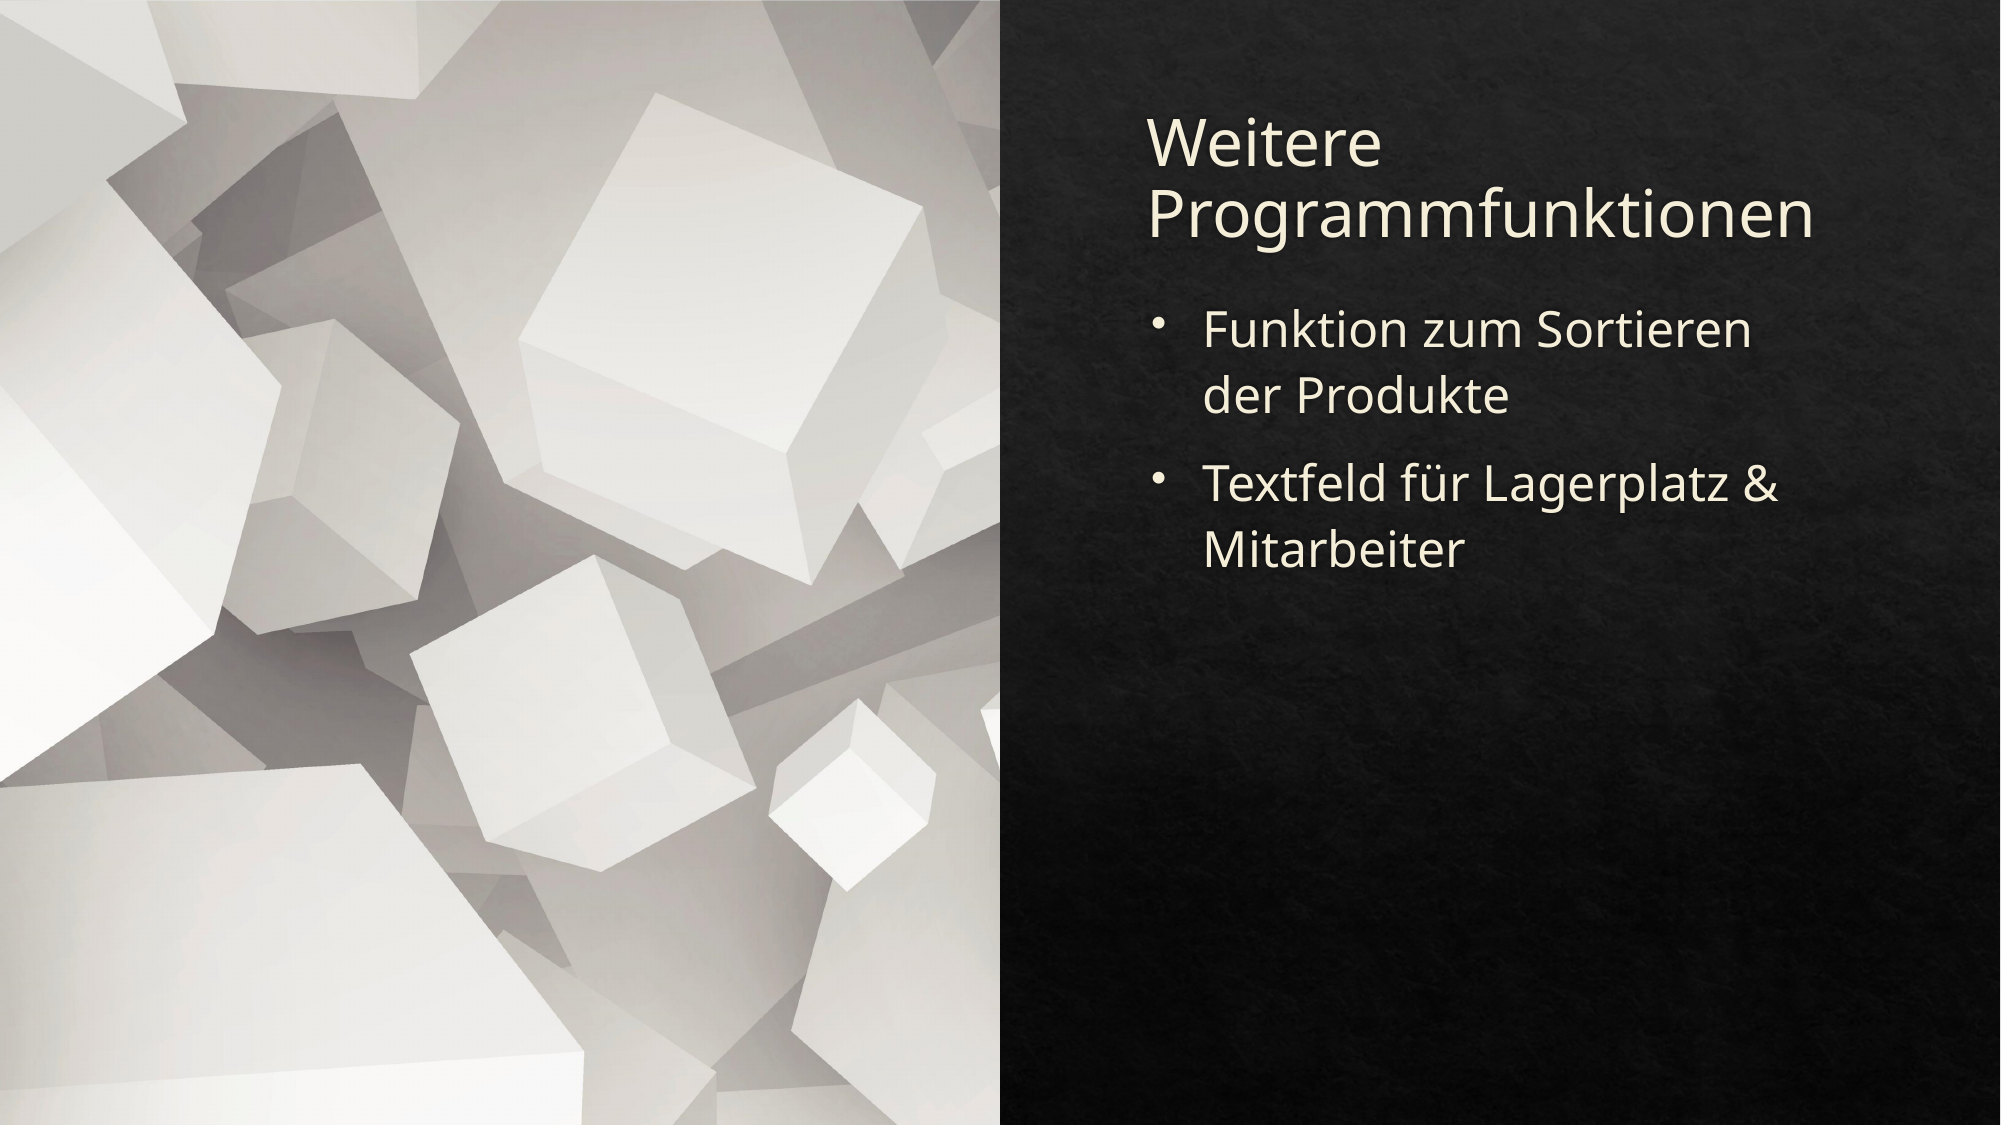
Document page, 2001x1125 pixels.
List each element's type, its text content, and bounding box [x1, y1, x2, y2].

title Weitere Programmfunktionen [1131, 99, 1877, 260]
list Funktion zum Sortieren der Produkte Textfeld für Lagerplatz & Mitarbeiter [1131, 284, 1855, 950]
picture [0, 0, 2001, 1125]
